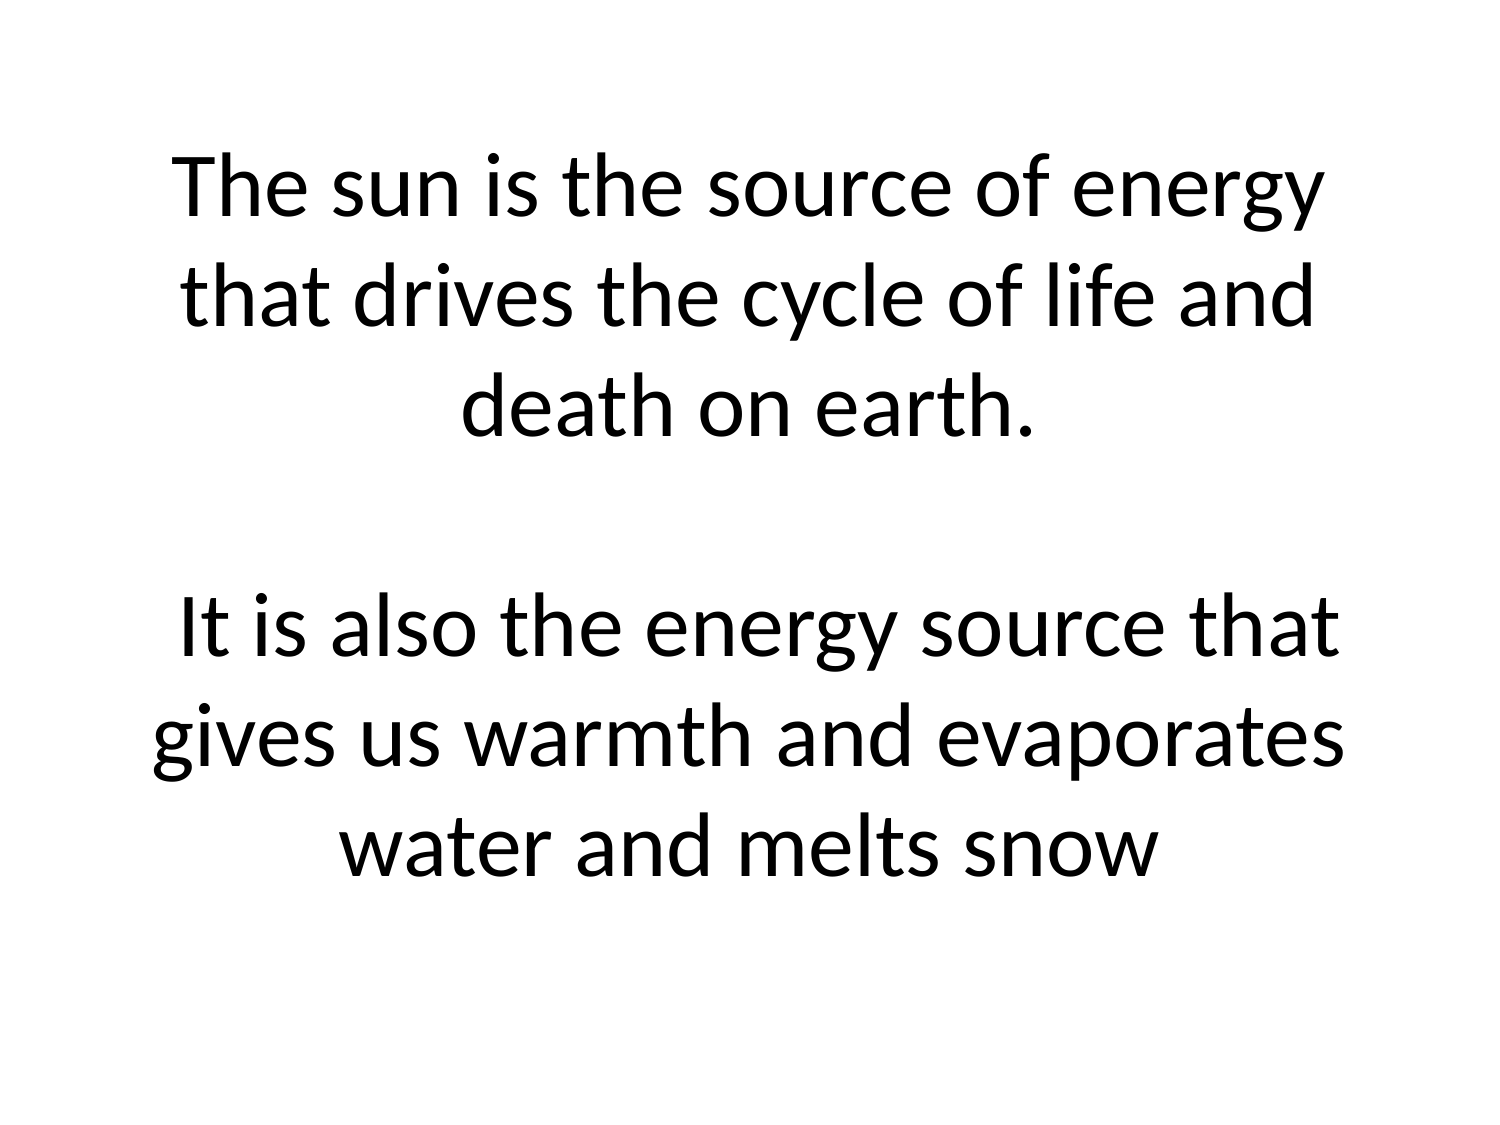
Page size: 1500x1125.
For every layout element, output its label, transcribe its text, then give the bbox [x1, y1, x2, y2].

title The sun is the source of energy that drives the cycle of life and death on earth. It is also the energy source that gives us warmth and evaporates water and melts snow [75, 45, 1425, 975]
